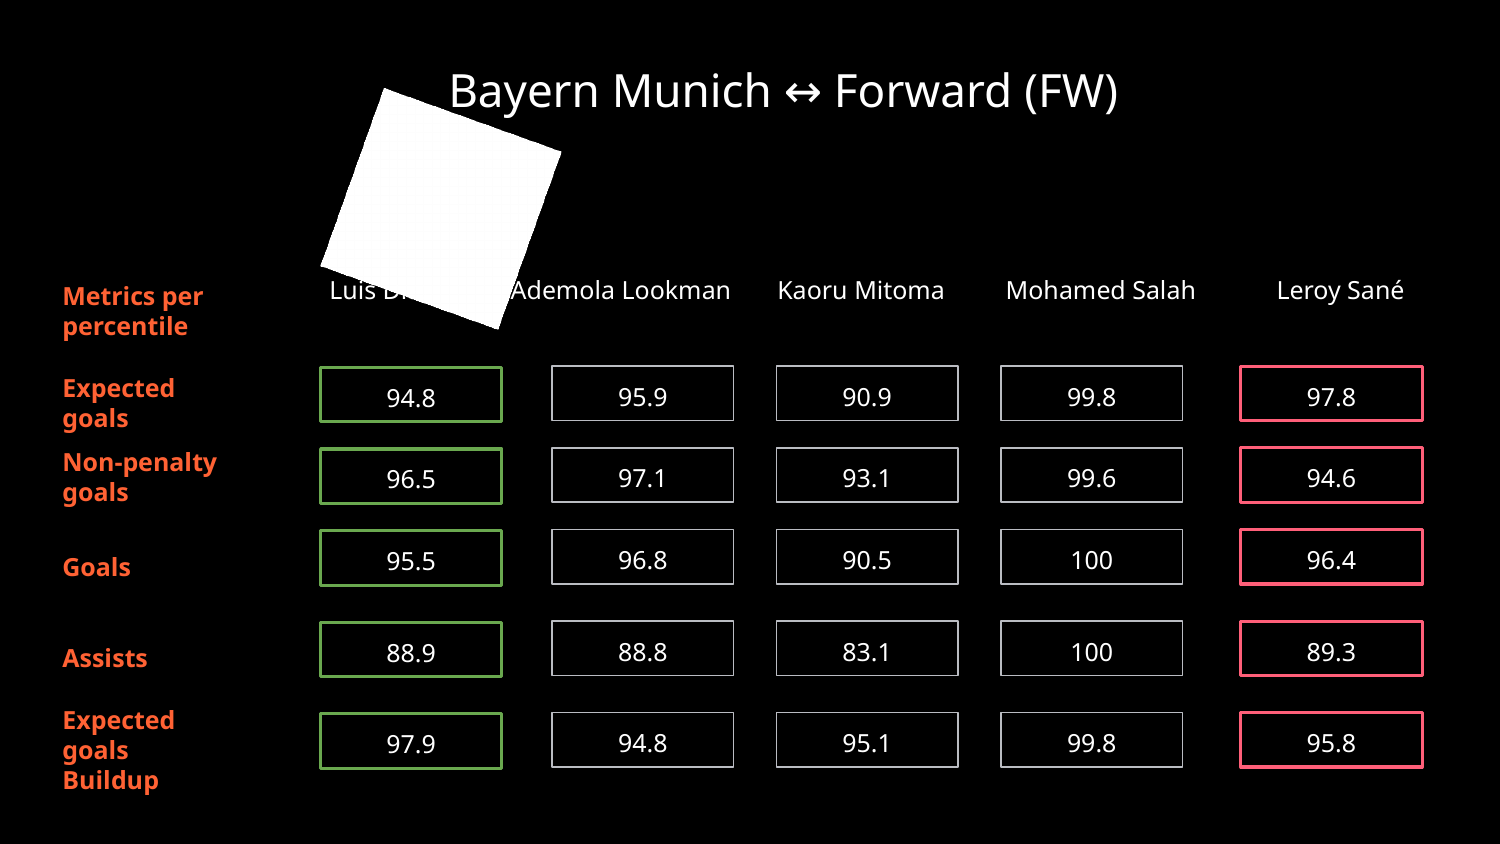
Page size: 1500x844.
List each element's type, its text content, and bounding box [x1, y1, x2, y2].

subtitle Metrics per percentile [62, 275, 244, 347]
text_box 99.8 [1001, 712, 1183, 768]
subtitle Mohamed Salah [988, 253, 1214, 325]
text_box 96.4 [1240, 529, 1423, 584]
subtitle Non-penalty goals [62, 440, 244, 512]
text_box 95.9 [552, 366, 734, 421]
subtitle Leroy Sané [1228, 253, 1454, 325]
text_box 90.9 [776, 366, 958, 421]
subtitle Kaoru Mitoma [748, 253, 974, 325]
subtitle Assists [62, 622, 244, 694]
text_box 89.3 [1240, 621, 1423, 676]
text_box 97.8 [1240, 366, 1423, 421]
text_box 97.9 [320, 713, 502, 769]
subtitle Expected goals Buildup [62, 713, 244, 785]
subtitle Expected goals [62, 367, 244, 439]
text_box 95.5 [320, 530, 502, 586]
title Bayern Munich ↔ Forward (FW) [448, 53, 1131, 130]
text_box 99.6 [1001, 447, 1183, 503]
text_box 88.9 [320, 622, 502, 677]
subtitle Luis Díaz [268, 253, 482, 325]
text_box 96.8 [552, 529, 734, 584]
text_box 93.1 [776, 447, 958, 503]
subtitle Goals [62, 531, 244, 603]
text_box 99.8 [1001, 366, 1183, 421]
text_box 100 [1001, 529, 1183, 584]
text_box 97.1 [552, 447, 734, 503]
text_box 83.1 [776, 621, 958, 676]
text_box 95.1 [776, 712, 958, 768]
text_box 100 [1001, 621, 1183, 676]
text_box 96.5 [320, 449, 502, 504]
text_box 88.8 [552, 621, 734, 676]
picture [321, 88, 562, 330]
text_box 94.6 [1240, 447, 1423, 503]
text_box 94.8 [552, 712, 734, 768]
text_box 95.8 [1240, 712, 1423, 768]
text_box 90.5 [776, 529, 958, 584]
text_box 94.8 [320, 367, 502, 422]
subtitle Ademola Lookman [508, 253, 734, 325]
